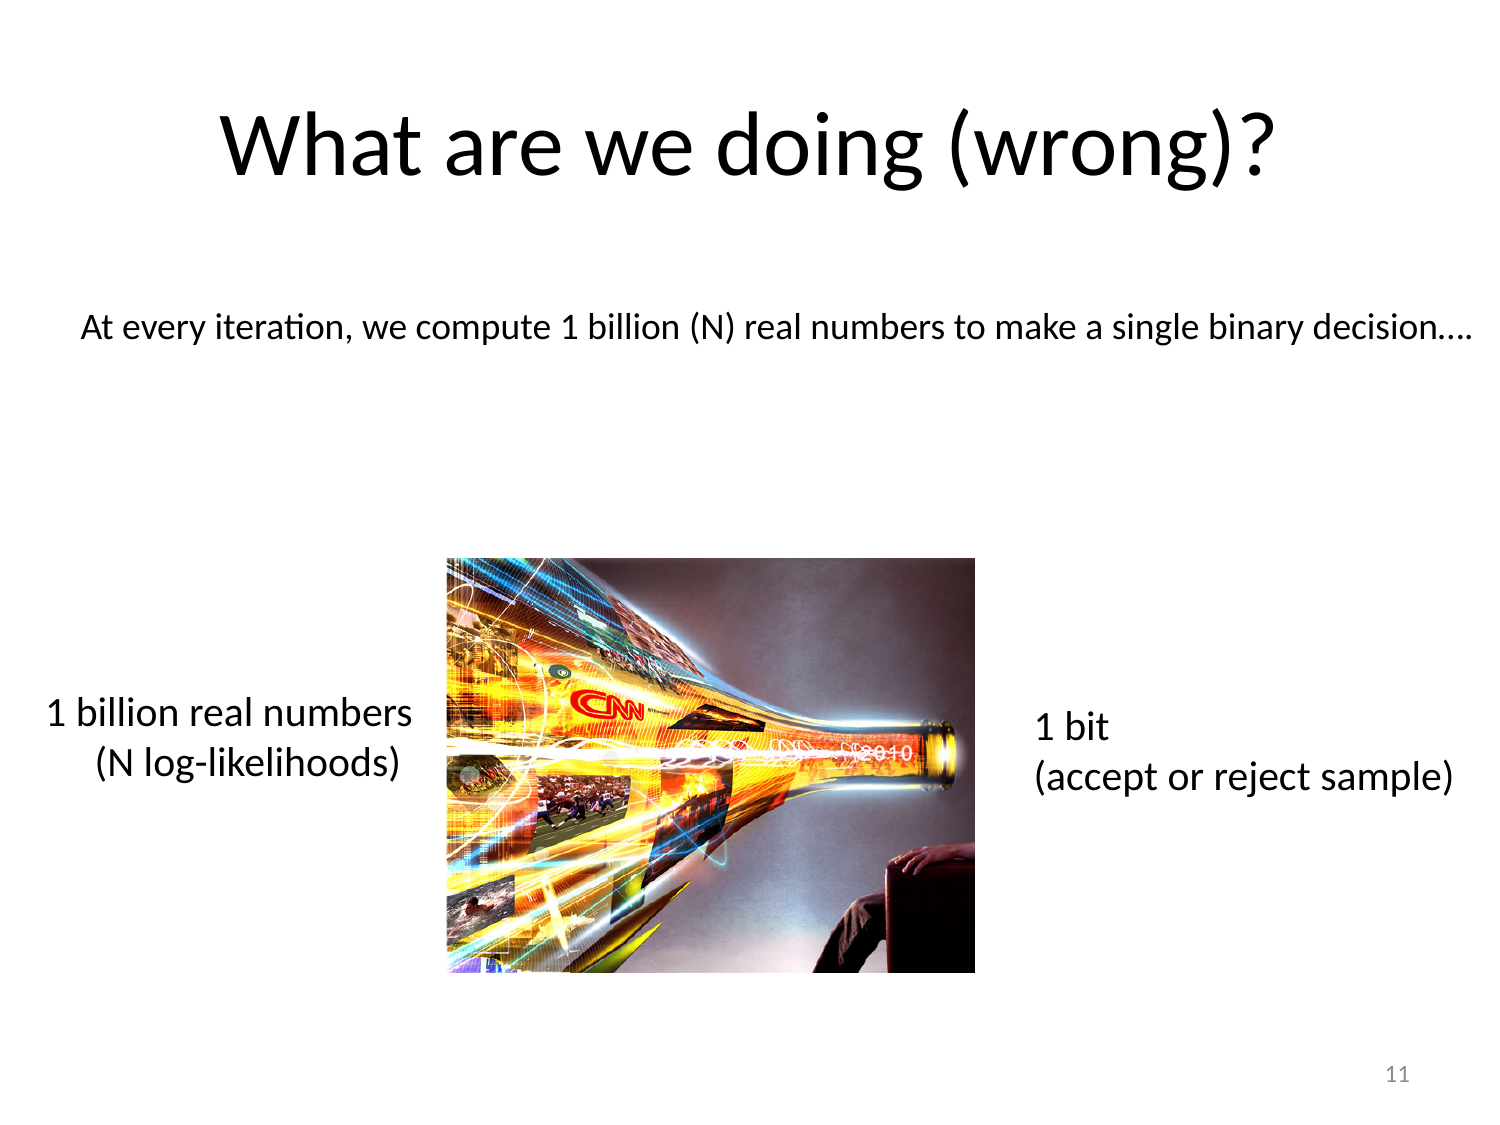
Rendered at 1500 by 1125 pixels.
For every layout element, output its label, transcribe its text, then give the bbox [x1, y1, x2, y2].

text_box 1 bit (accept or reject sample) [1018, 691, 1471, 807]
slide_number 11 [1074, 1042, 1425, 1103]
text_box 1 billion real numbers (N log-likelihoods) [30, 677, 428, 793]
picture [446, 557, 976, 976]
title What are we doing (wrong)? [75, 45, 1425, 233]
text_box At every iteration, we compute 1 billion (N) real numbers to make a single binary decision…. [65, 294, 1491, 355]
